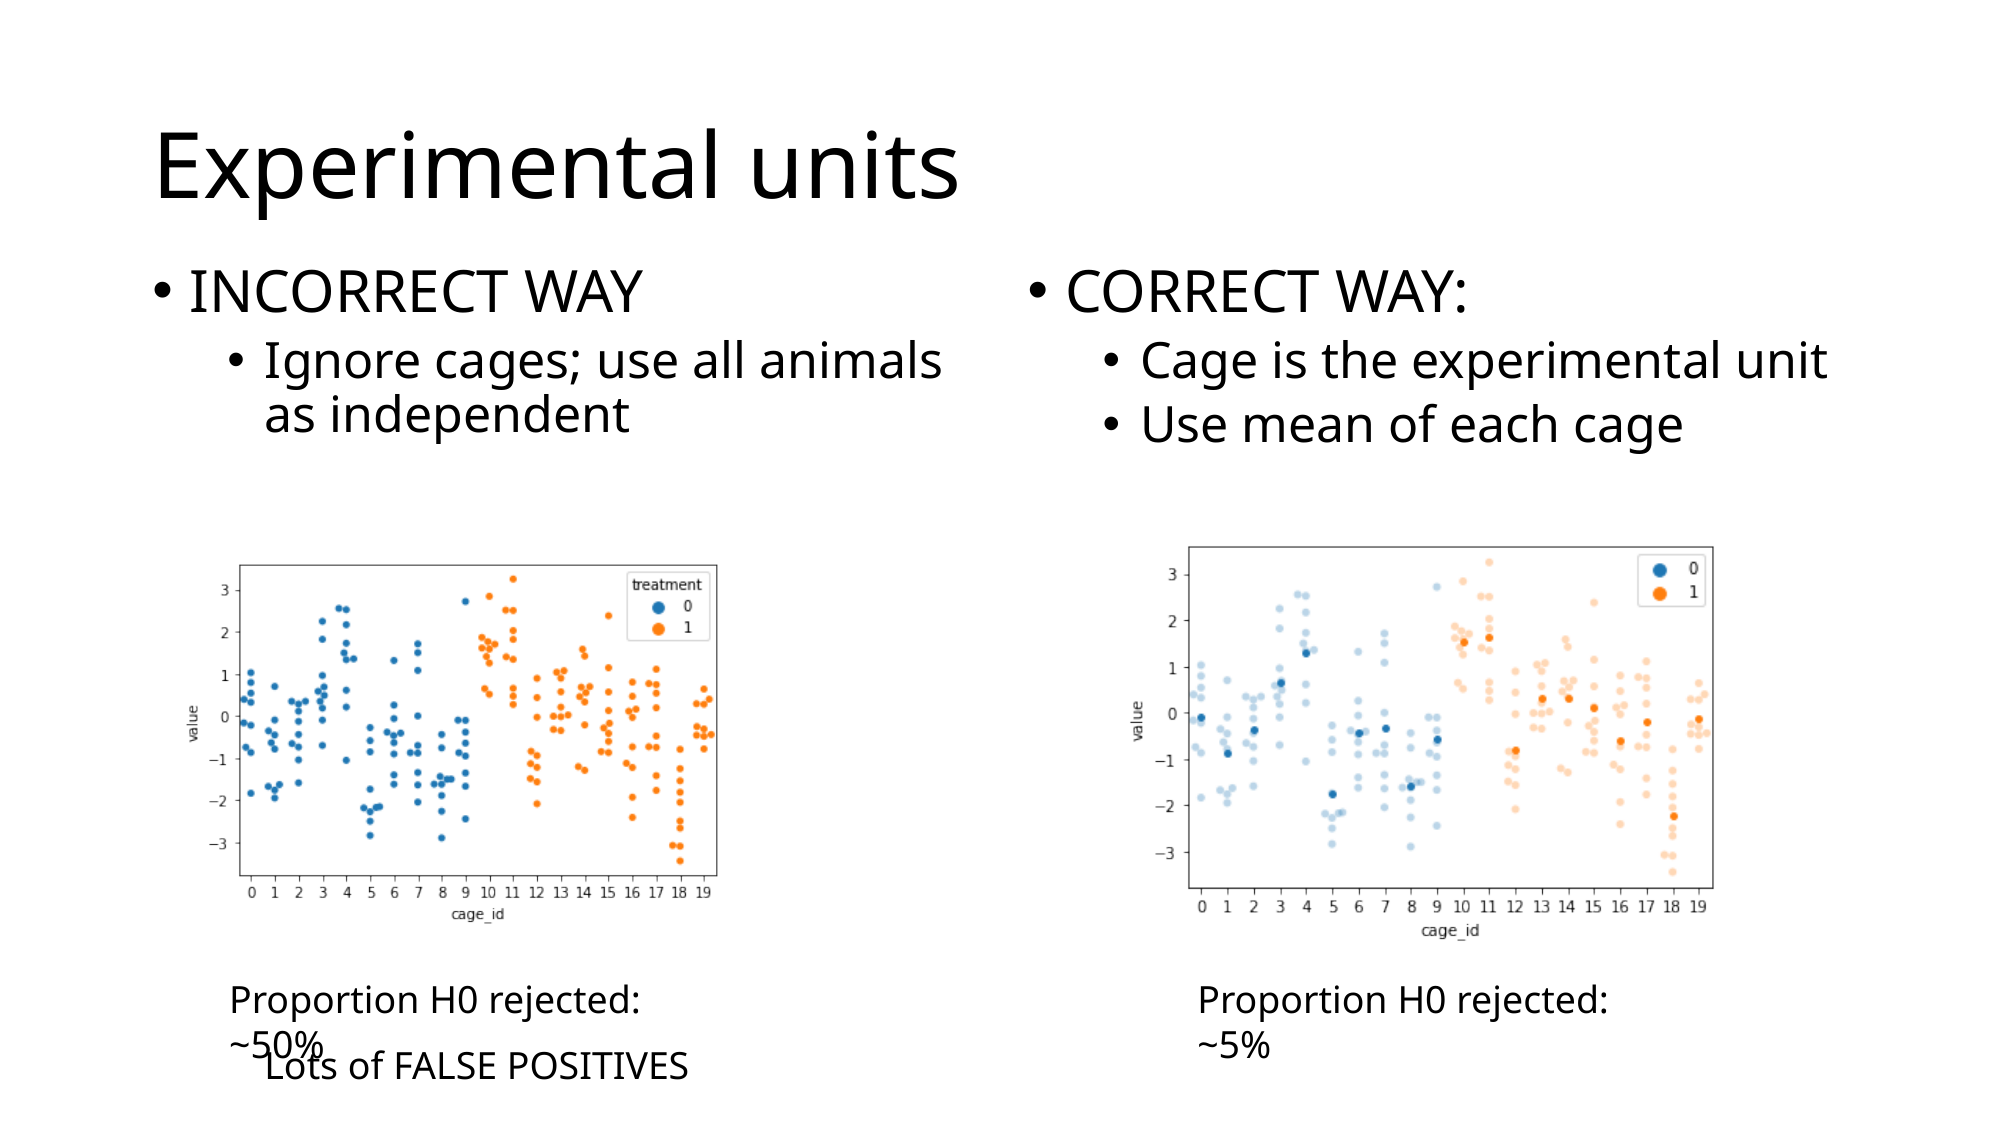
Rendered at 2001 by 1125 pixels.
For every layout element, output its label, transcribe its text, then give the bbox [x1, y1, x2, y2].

text_box Proportion H0 rejected: ~50% [214, 968, 725, 1034]
list INCORRECT WAY Ignore cages; use all animals as independent [137, 254, 988, 969]
text_box Lots of FALSE POSITIVES [214, 1034, 740, 1095]
picture [1120, 537, 1722, 950]
title Experimental units [137, 59, 1863, 278]
text_box Proportion H0 rejected: ~5% [1182, 968, 1693, 1073]
list CORRECT WAY: Cage is the experimental unit Use mean of each cage [1012, 254, 1863, 969]
picture [177, 555, 725, 931]
